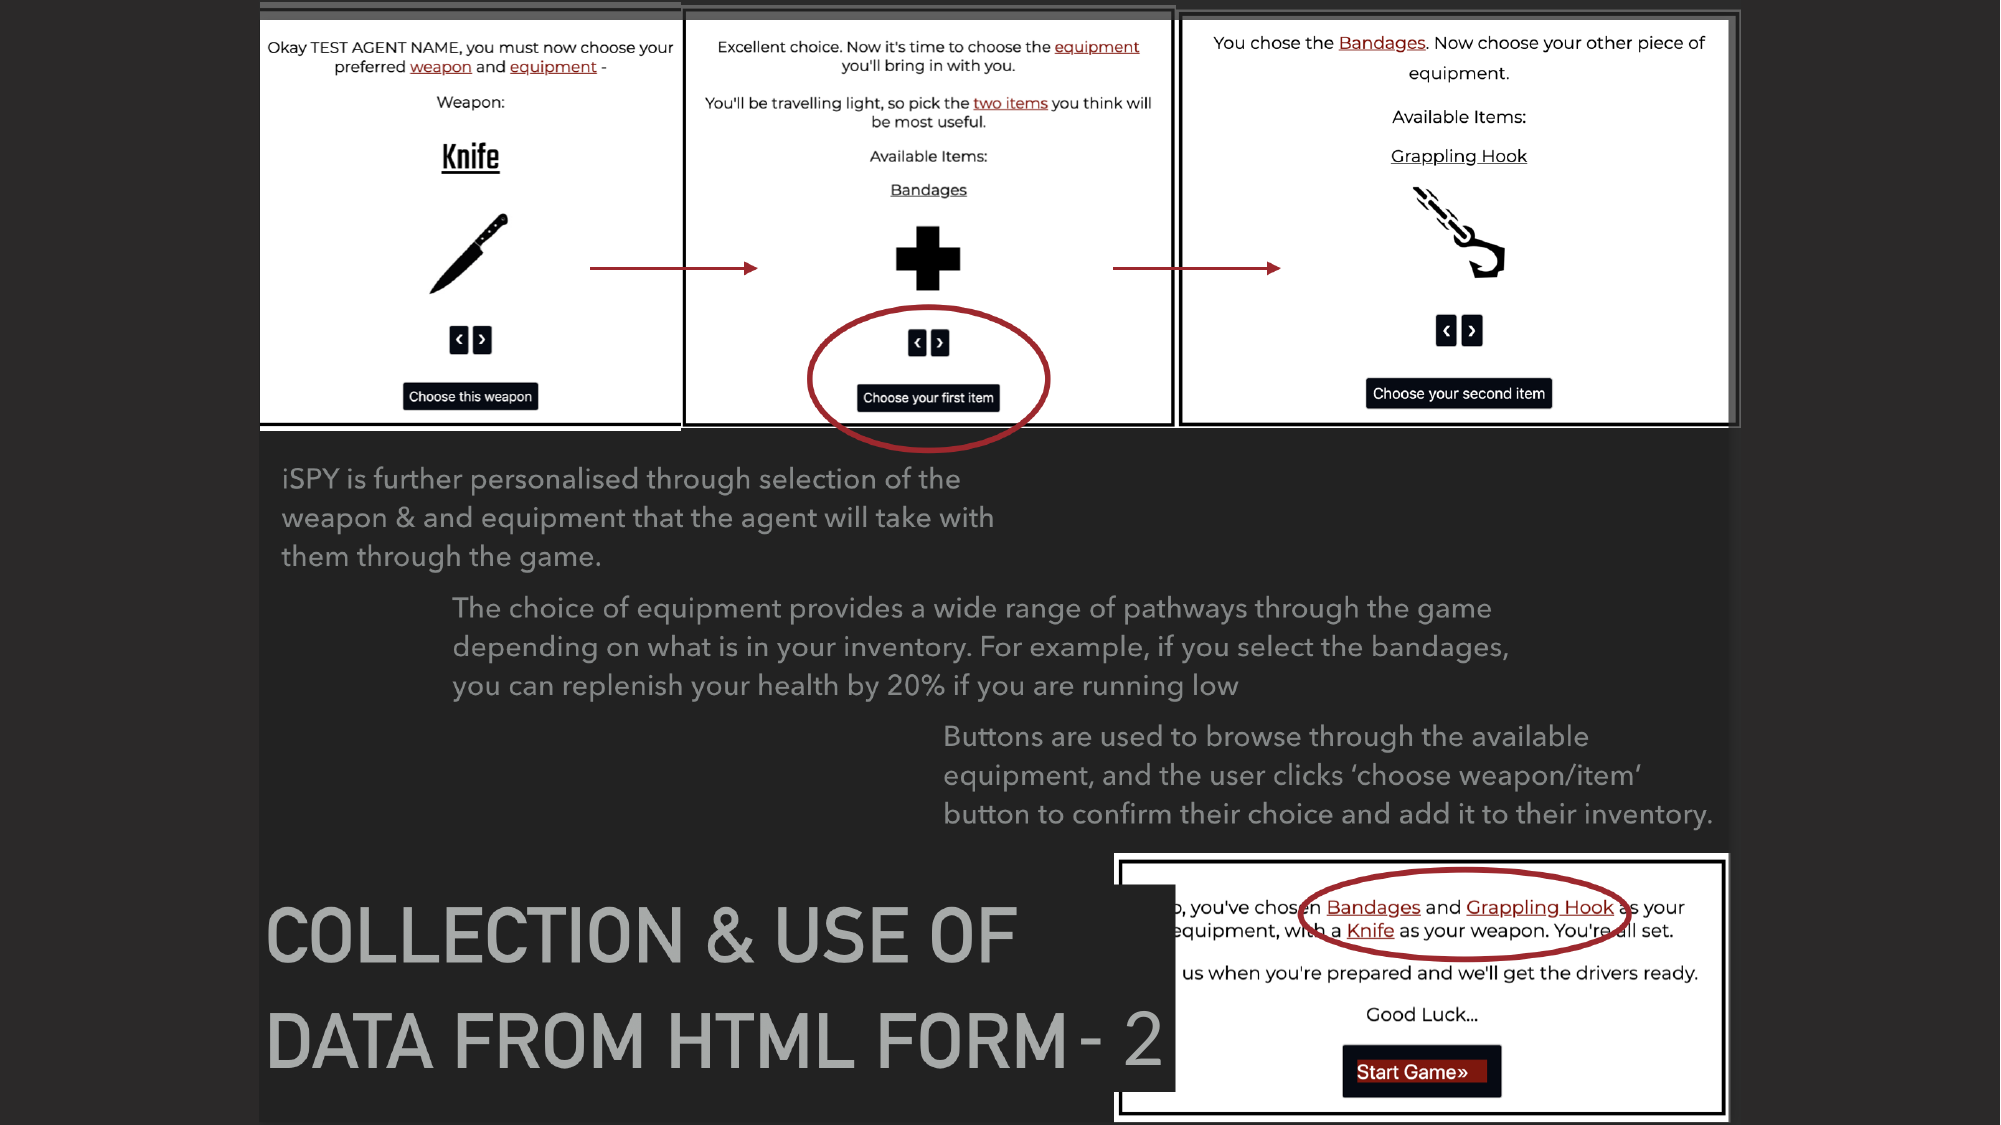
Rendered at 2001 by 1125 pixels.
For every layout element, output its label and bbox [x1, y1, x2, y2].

picture [259, 0, 1741, 1125]
